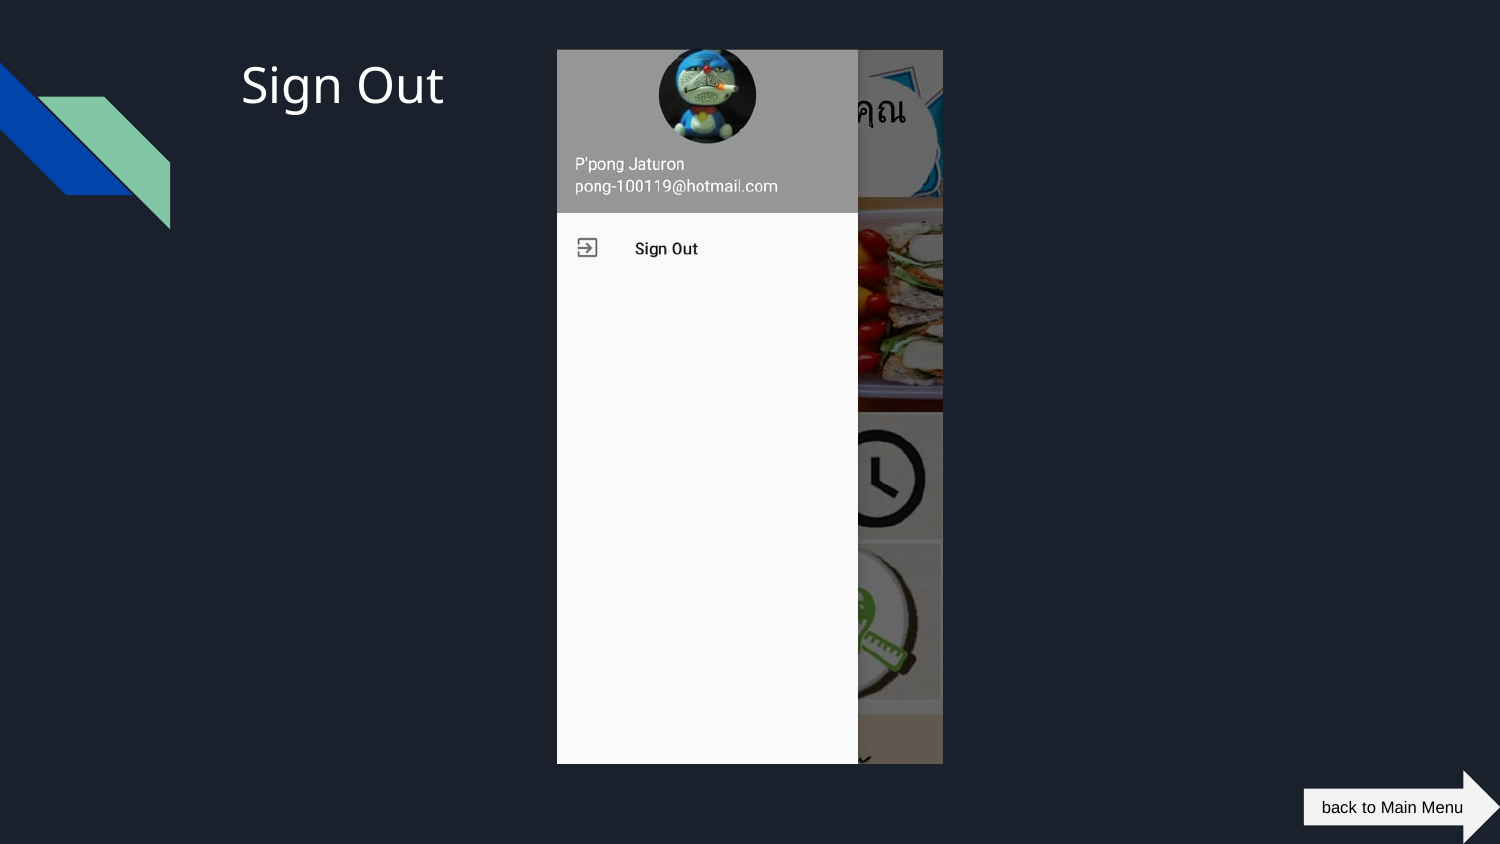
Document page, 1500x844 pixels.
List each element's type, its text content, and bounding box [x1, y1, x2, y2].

text_box Sign Out [226, 38, 534, 154]
picture [556, 49, 944, 764]
text_box back to Main Menu [1303, 770, 1500, 844]
